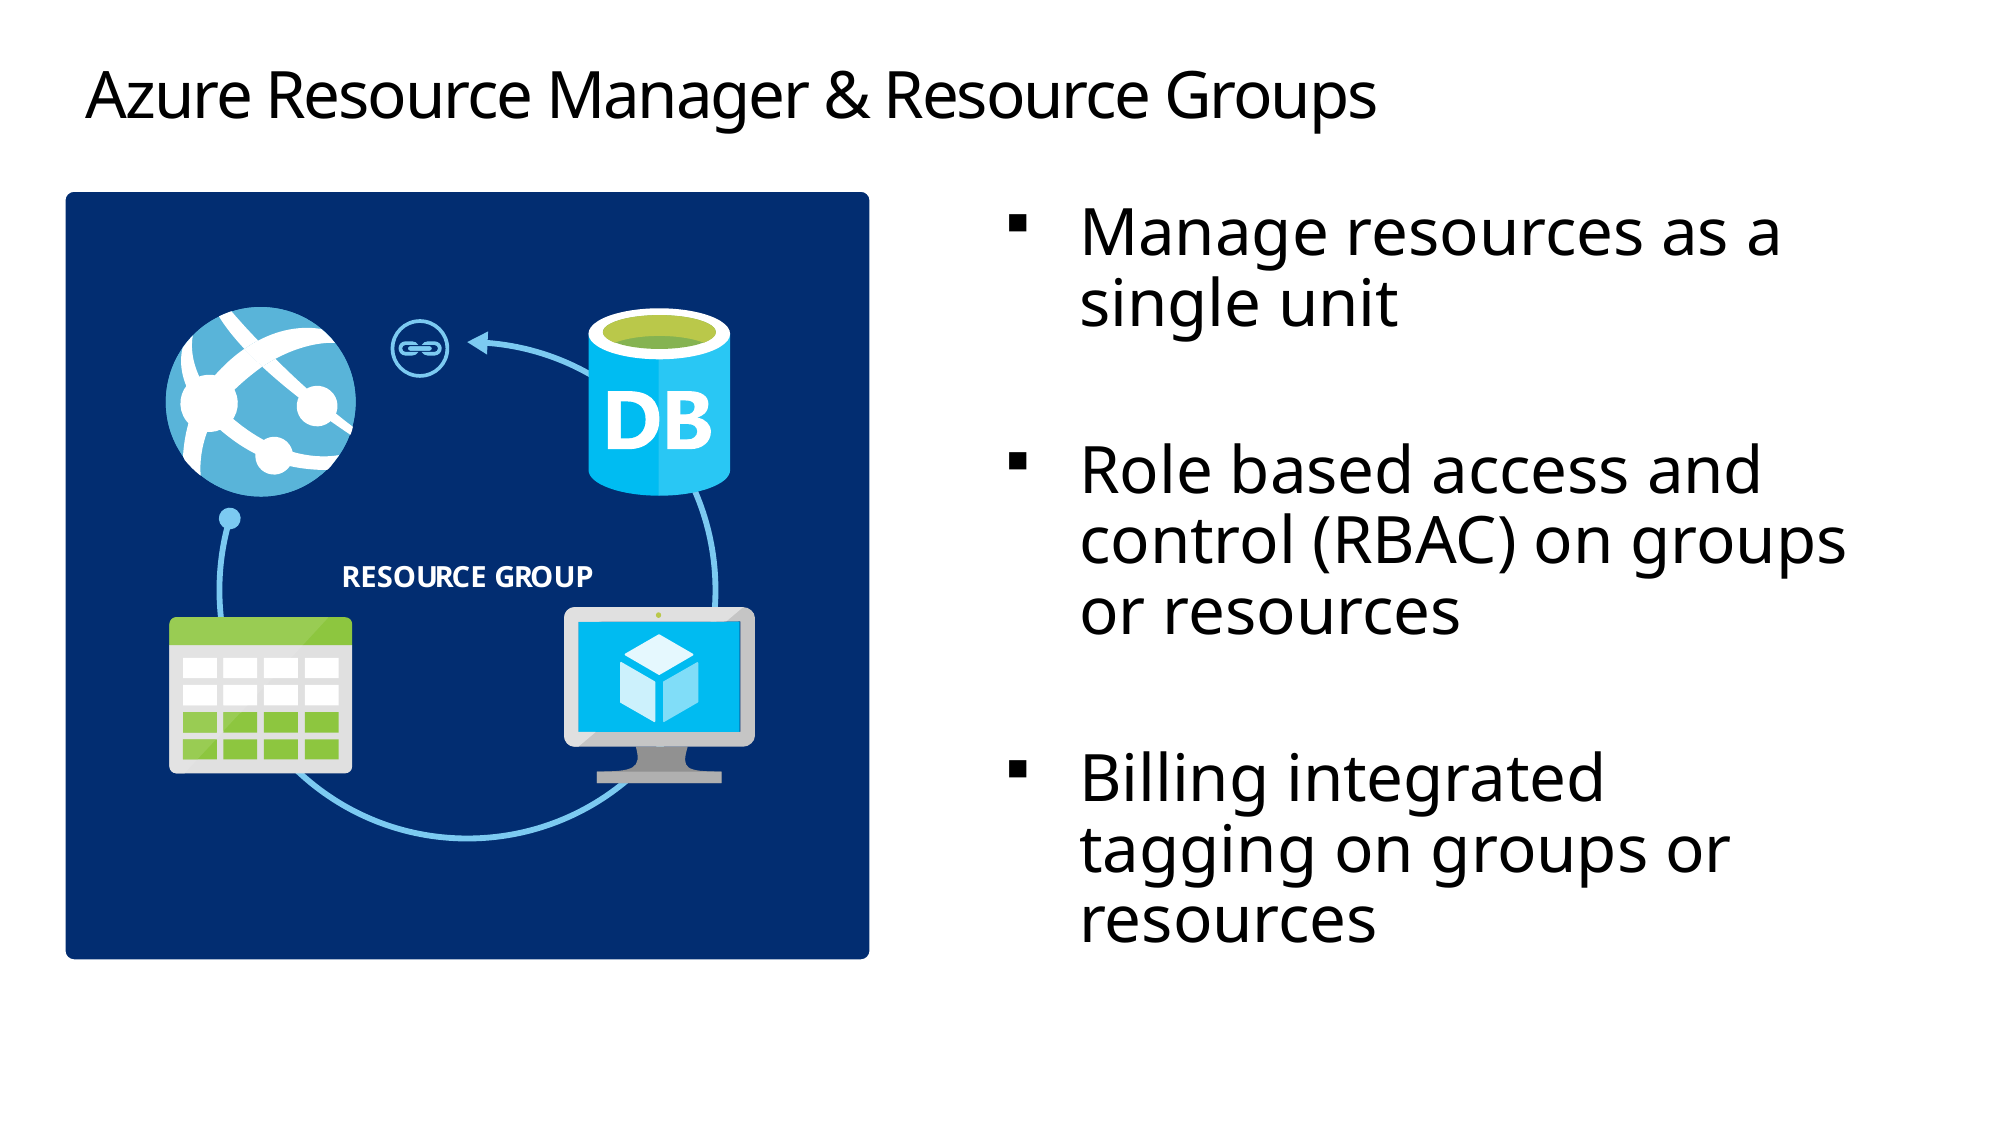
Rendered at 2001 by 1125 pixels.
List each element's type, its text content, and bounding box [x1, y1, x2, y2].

title Azure Resource Manager & Resource Groups [61, 47, 2000, 196]
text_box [61, 187, 874, 964]
list Manage resources as a single unit Role based access and control (RBAC) on groups or resources Billing integrated tagging on groups or resources [980, 196, 1885, 991]
